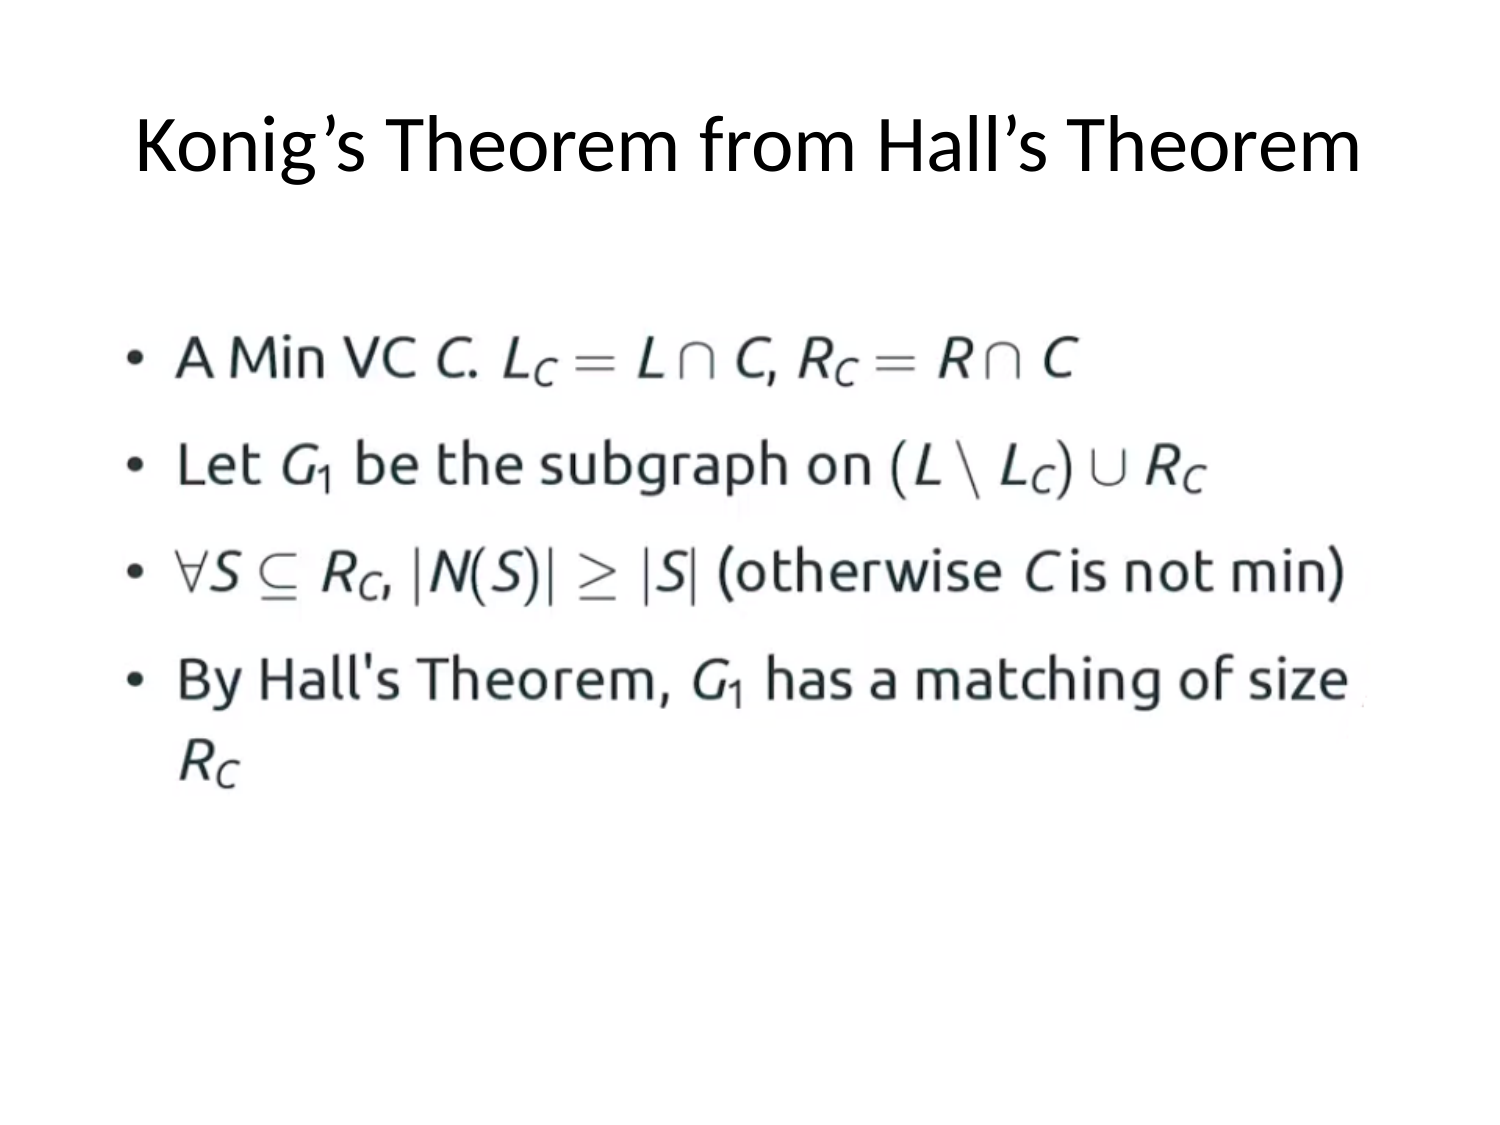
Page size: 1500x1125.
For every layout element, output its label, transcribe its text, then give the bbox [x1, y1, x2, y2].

title Konig’s Theorem from Hall’s Theorem [75, 45, 1425, 233]
picture [100, 319, 1400, 806]
